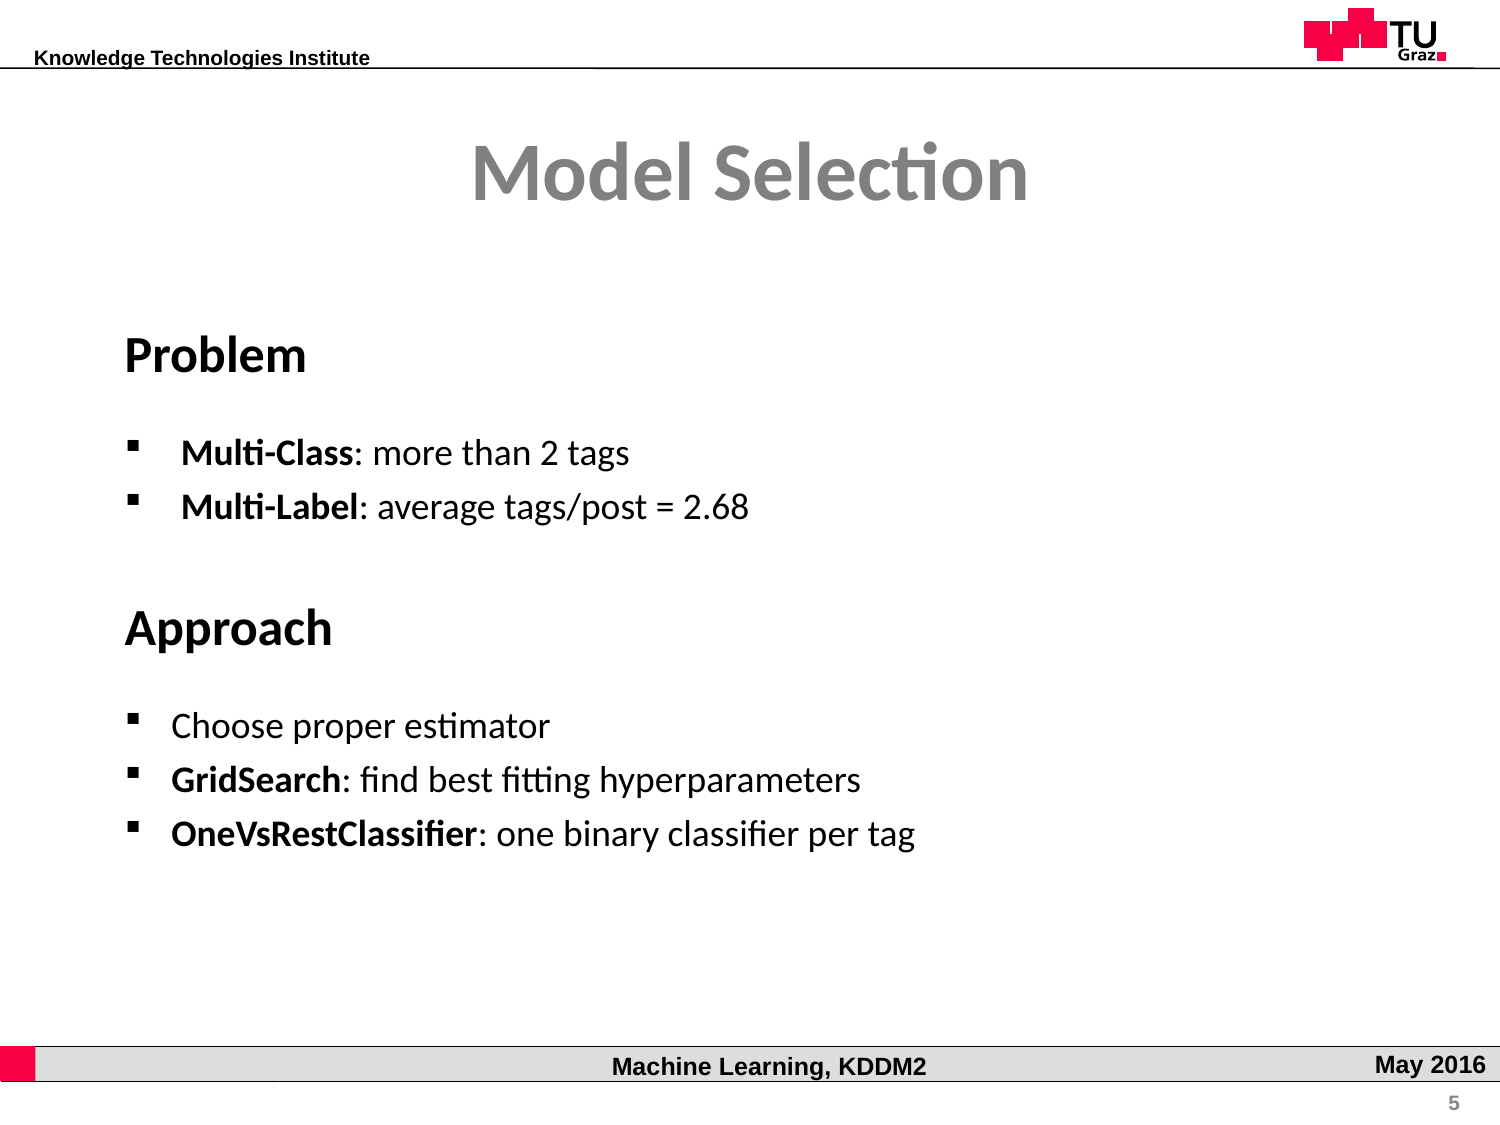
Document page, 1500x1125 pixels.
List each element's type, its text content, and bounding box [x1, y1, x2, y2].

text_box Model Selection [75, 79, 1425, 256]
text_box Problem Multi-Class: more than 2 tags Multi-Label: average tags/post = 2.68 Approach Choose proper estimator GridSearch: find best fitting hyperparameters OneVsRestClassifier: one binary classifier per tag [109, 301, 1286, 862]
